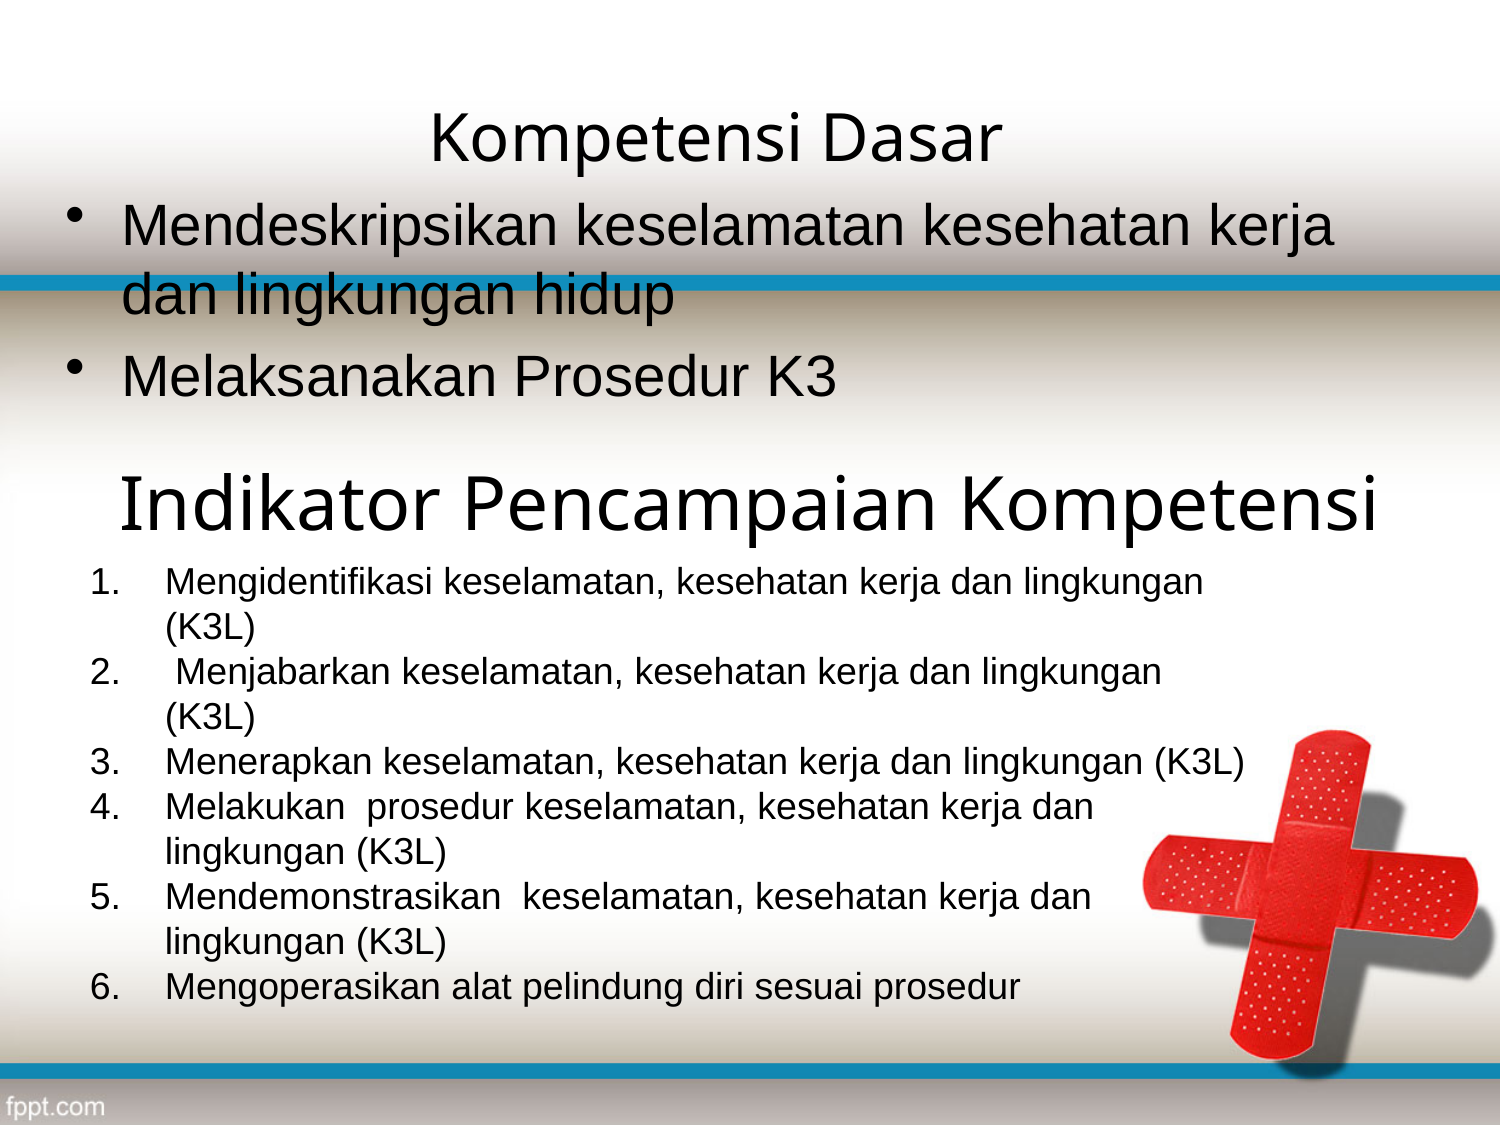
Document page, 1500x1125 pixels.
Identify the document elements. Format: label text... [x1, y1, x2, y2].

title Indikator Pencampaian Kompetensi [74, 424, 1426, 576]
text_box Mengidentifikasi keselamatan, kesehatan kerja dan lingkungan (K3L) Menjabarkan keselamatan, kesehatan kerja dan lingkungan (K3L) Menerapkan keselamatan, kesehatan kerja dan lingkungan (K3L) Melakukan prosedur keselamatan, kesehatan kerja dan lingkungan (K3L) Mendemonstrasikan keselamatan, kesehatan kerja dan lingkungan (K3L) Mengoperasikan alat pelindung diri sesuai prosedur [74, 549, 1275, 1015]
list Kompetensi Dasar Mendeskripsikan keselamatan kesehatan kerja dan lingkungan hidup Melaksanakan Prosedur K3 [49, 87, 1401, 551]
picture [0, 0, 1500, 1125]
